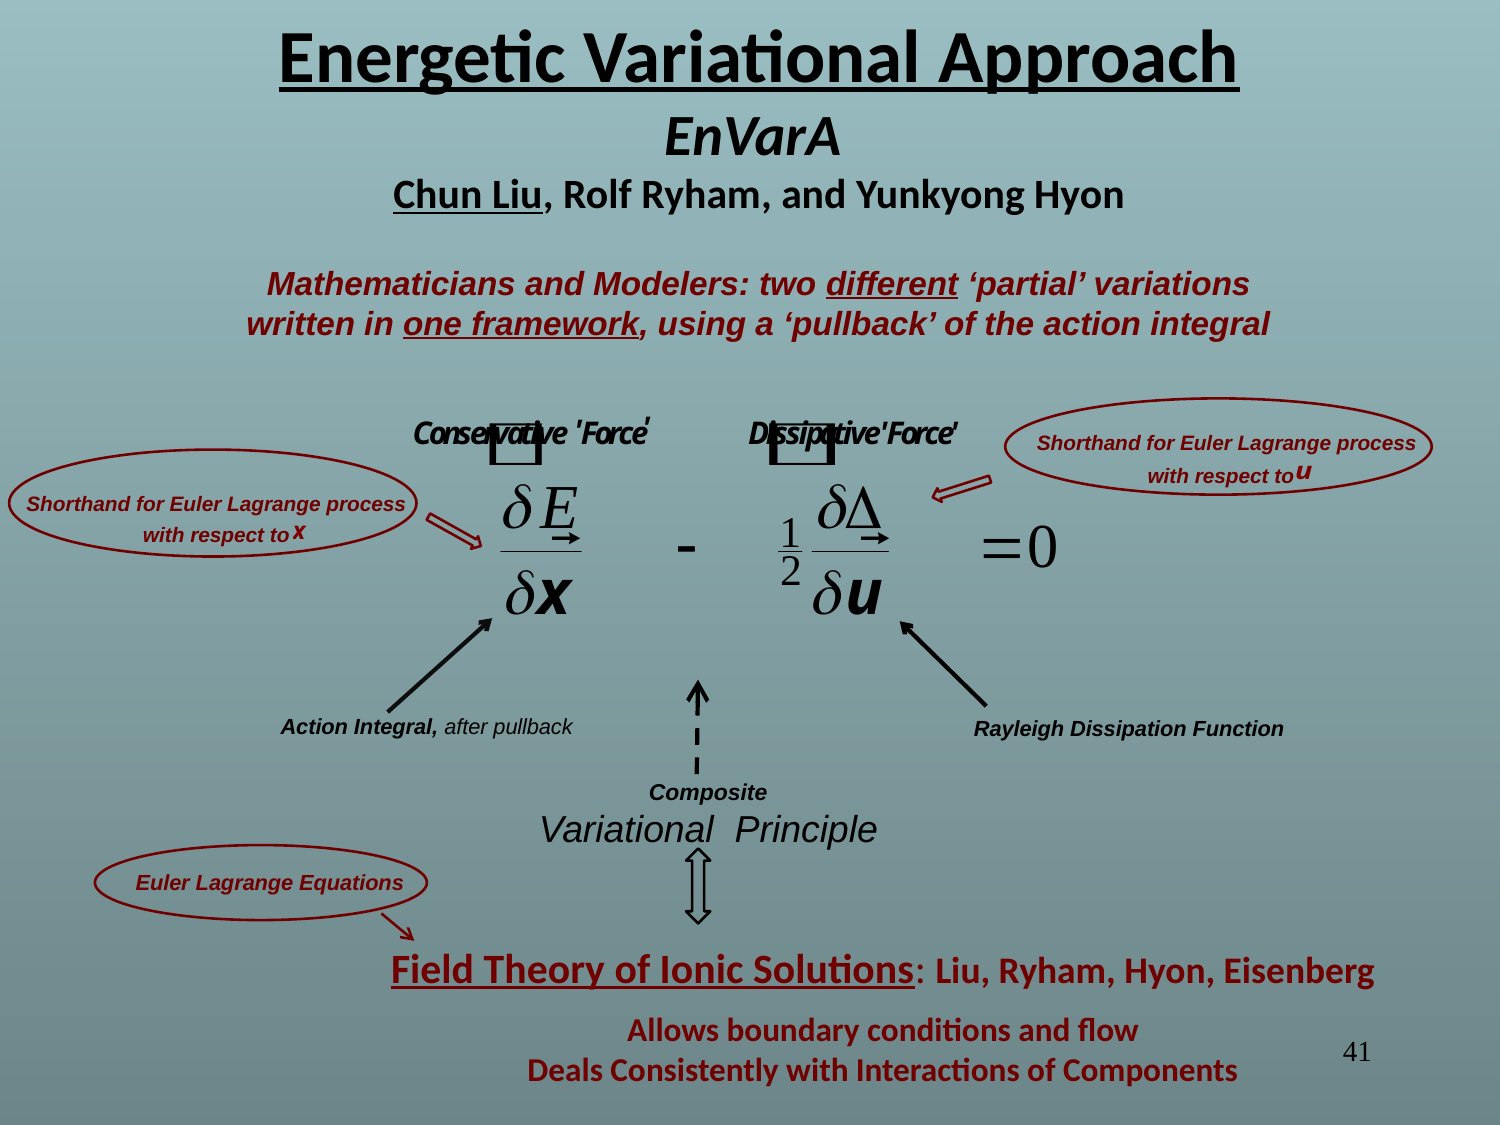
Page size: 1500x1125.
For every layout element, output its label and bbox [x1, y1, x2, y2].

text_box [941, 398, 1500, 497]
text_box [0, 449, 471, 557]
text_box [68, 0, 1434, 1101]
